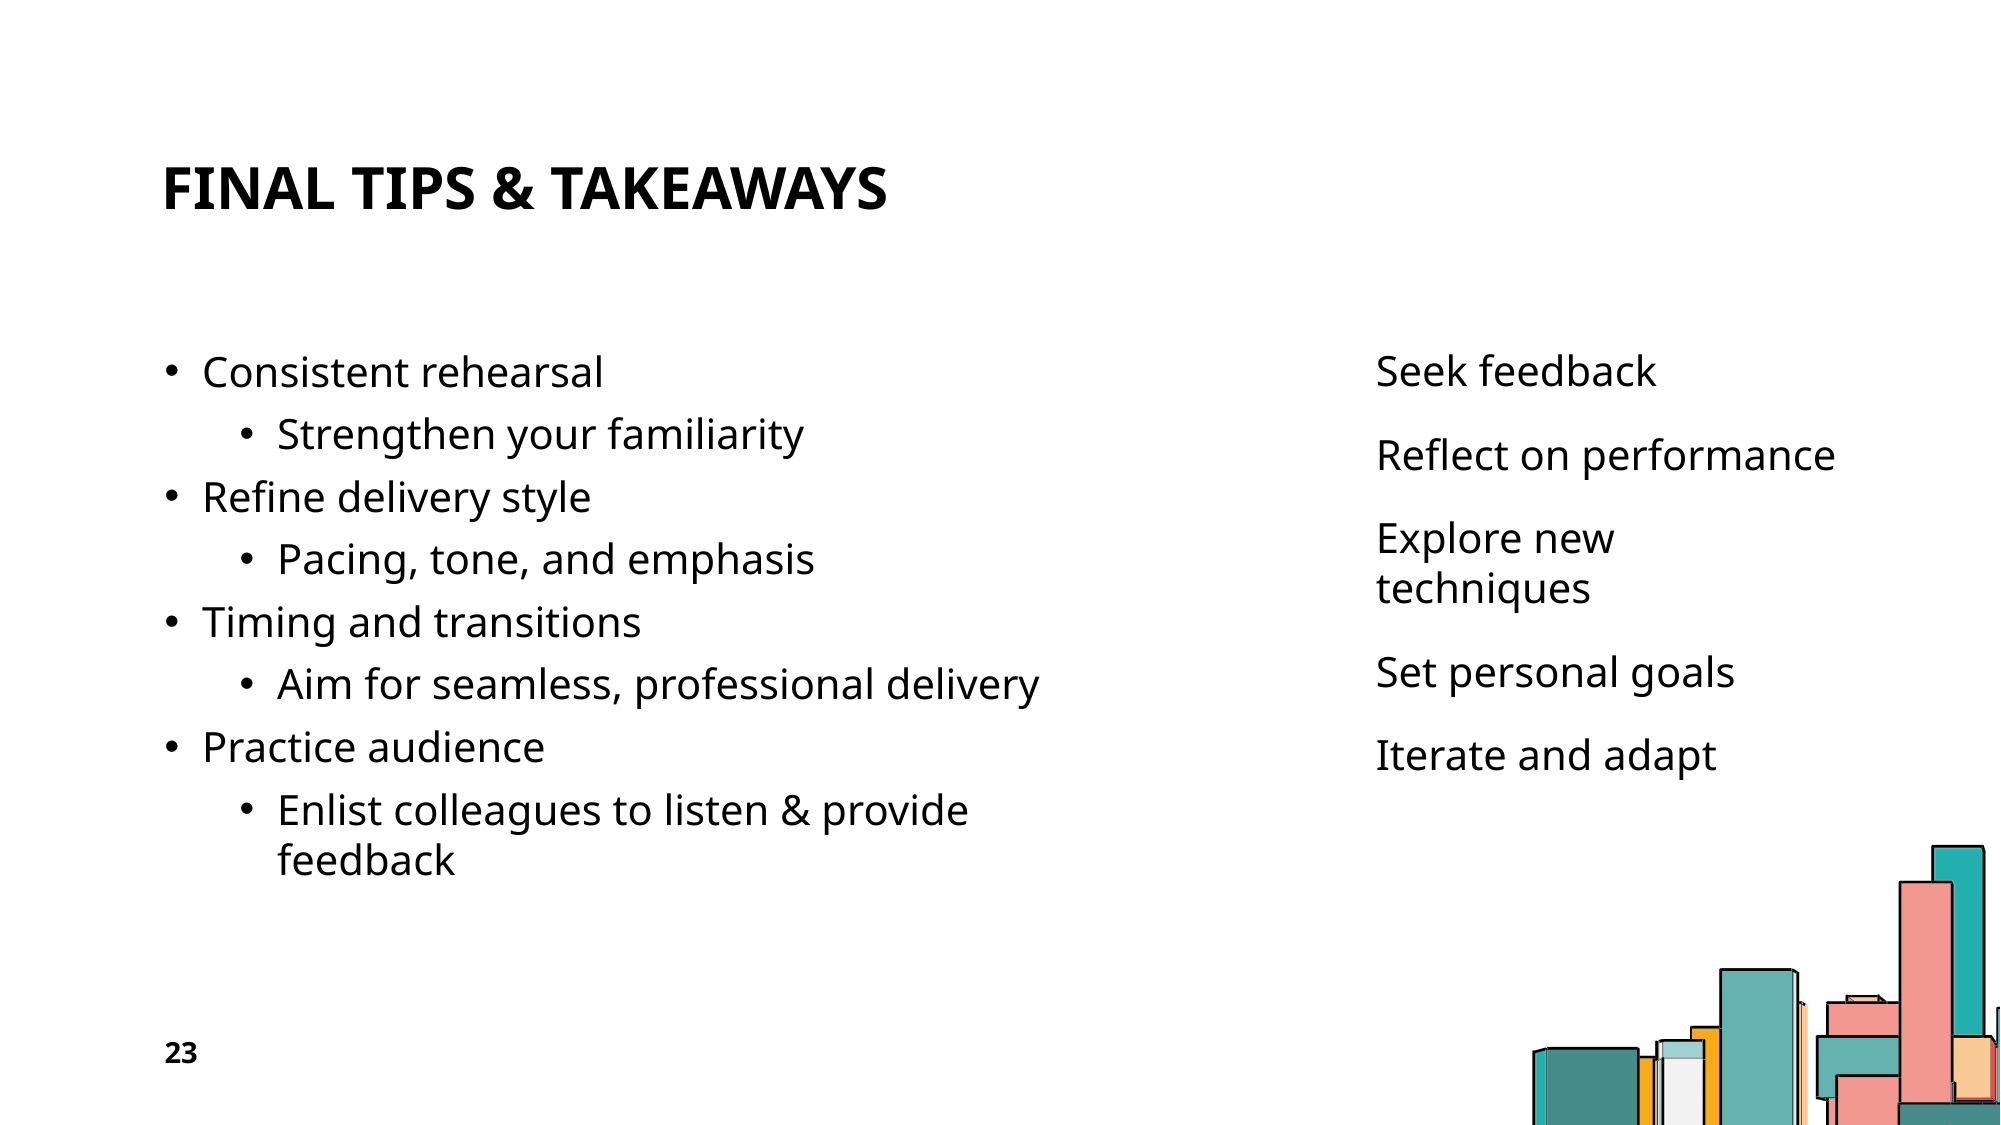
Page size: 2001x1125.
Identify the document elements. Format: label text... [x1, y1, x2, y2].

slide_number 23 [149, 1024, 588, 1085]
list Consistent rehearsal Strengthen your familiarity Refine delivery style Pacing, tone, and emphasis Timing and transitions Aim for seamless, professional delivery Practice audience Enlist colleagues to listen & provide feedback [149, 337, 1166, 943]
picture [1471, 834, 2000, 1125]
title Final tips & takeaways [146, 11, 1854, 230]
list Seek feedback Reflect on performance Explore new techniques Set personal goals Iterate and adapt [1360, 337, 1854, 943]
